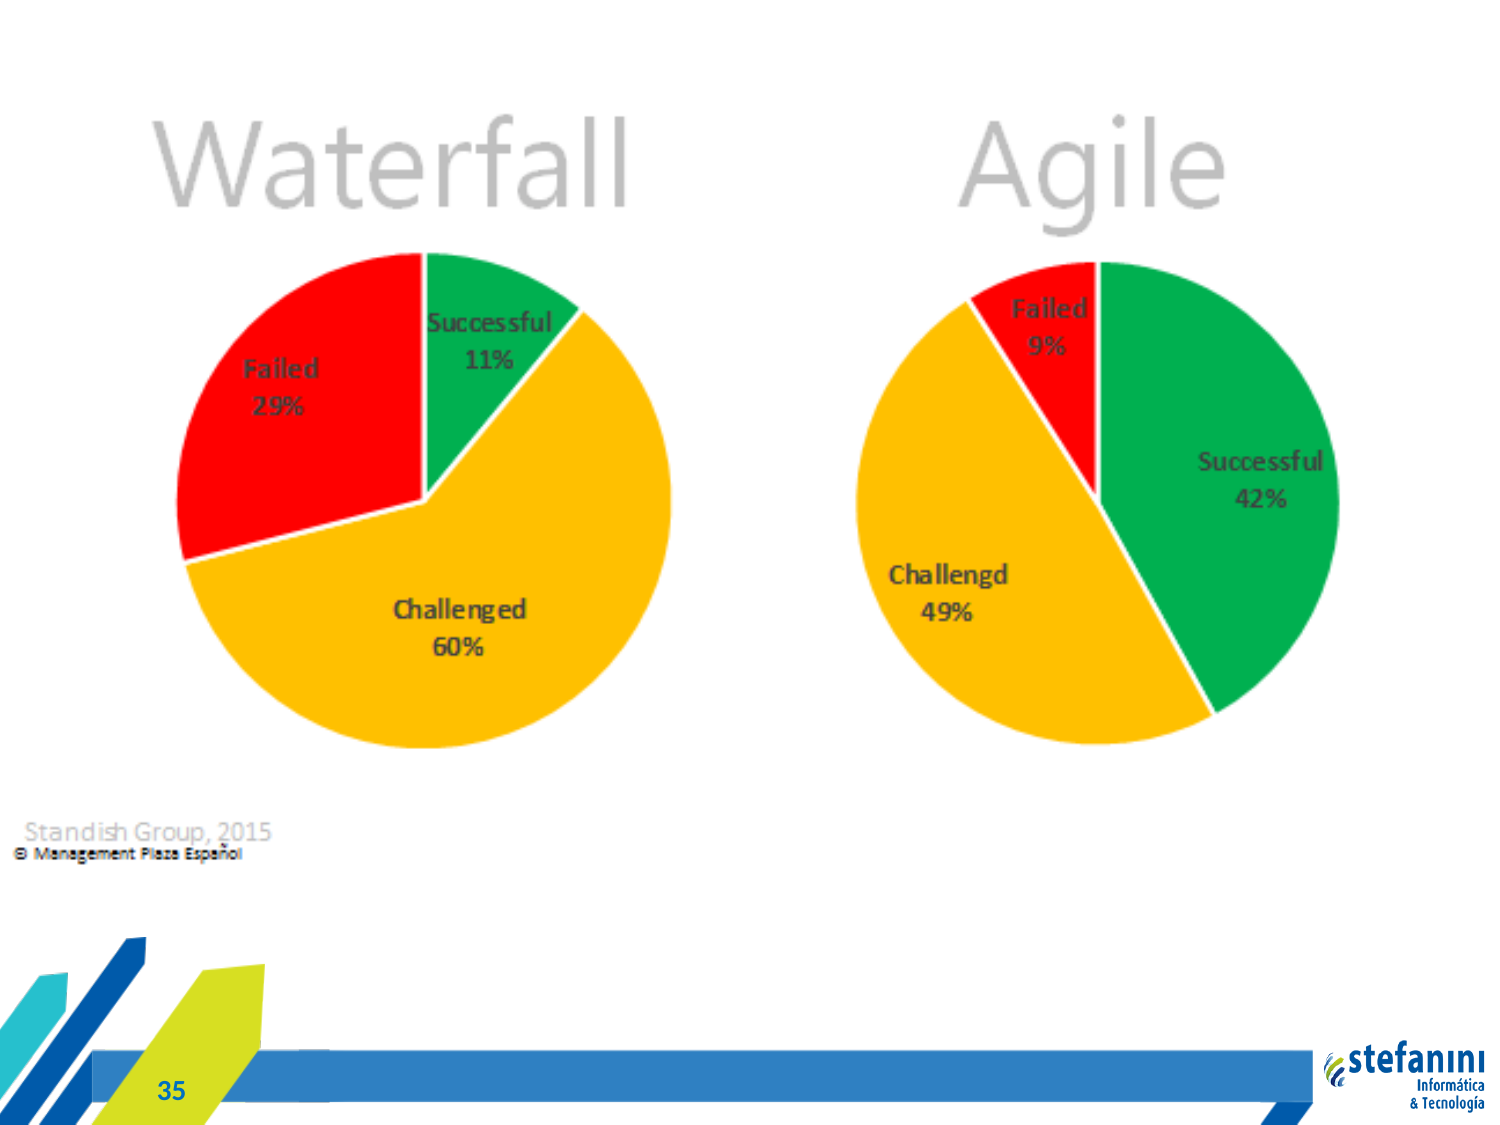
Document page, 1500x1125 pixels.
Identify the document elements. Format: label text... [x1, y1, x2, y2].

picture [0, 937, 1491, 1125]
picture [2, 94, 1479, 867]
slide_number 35 [2, 1058, 341, 1119]
